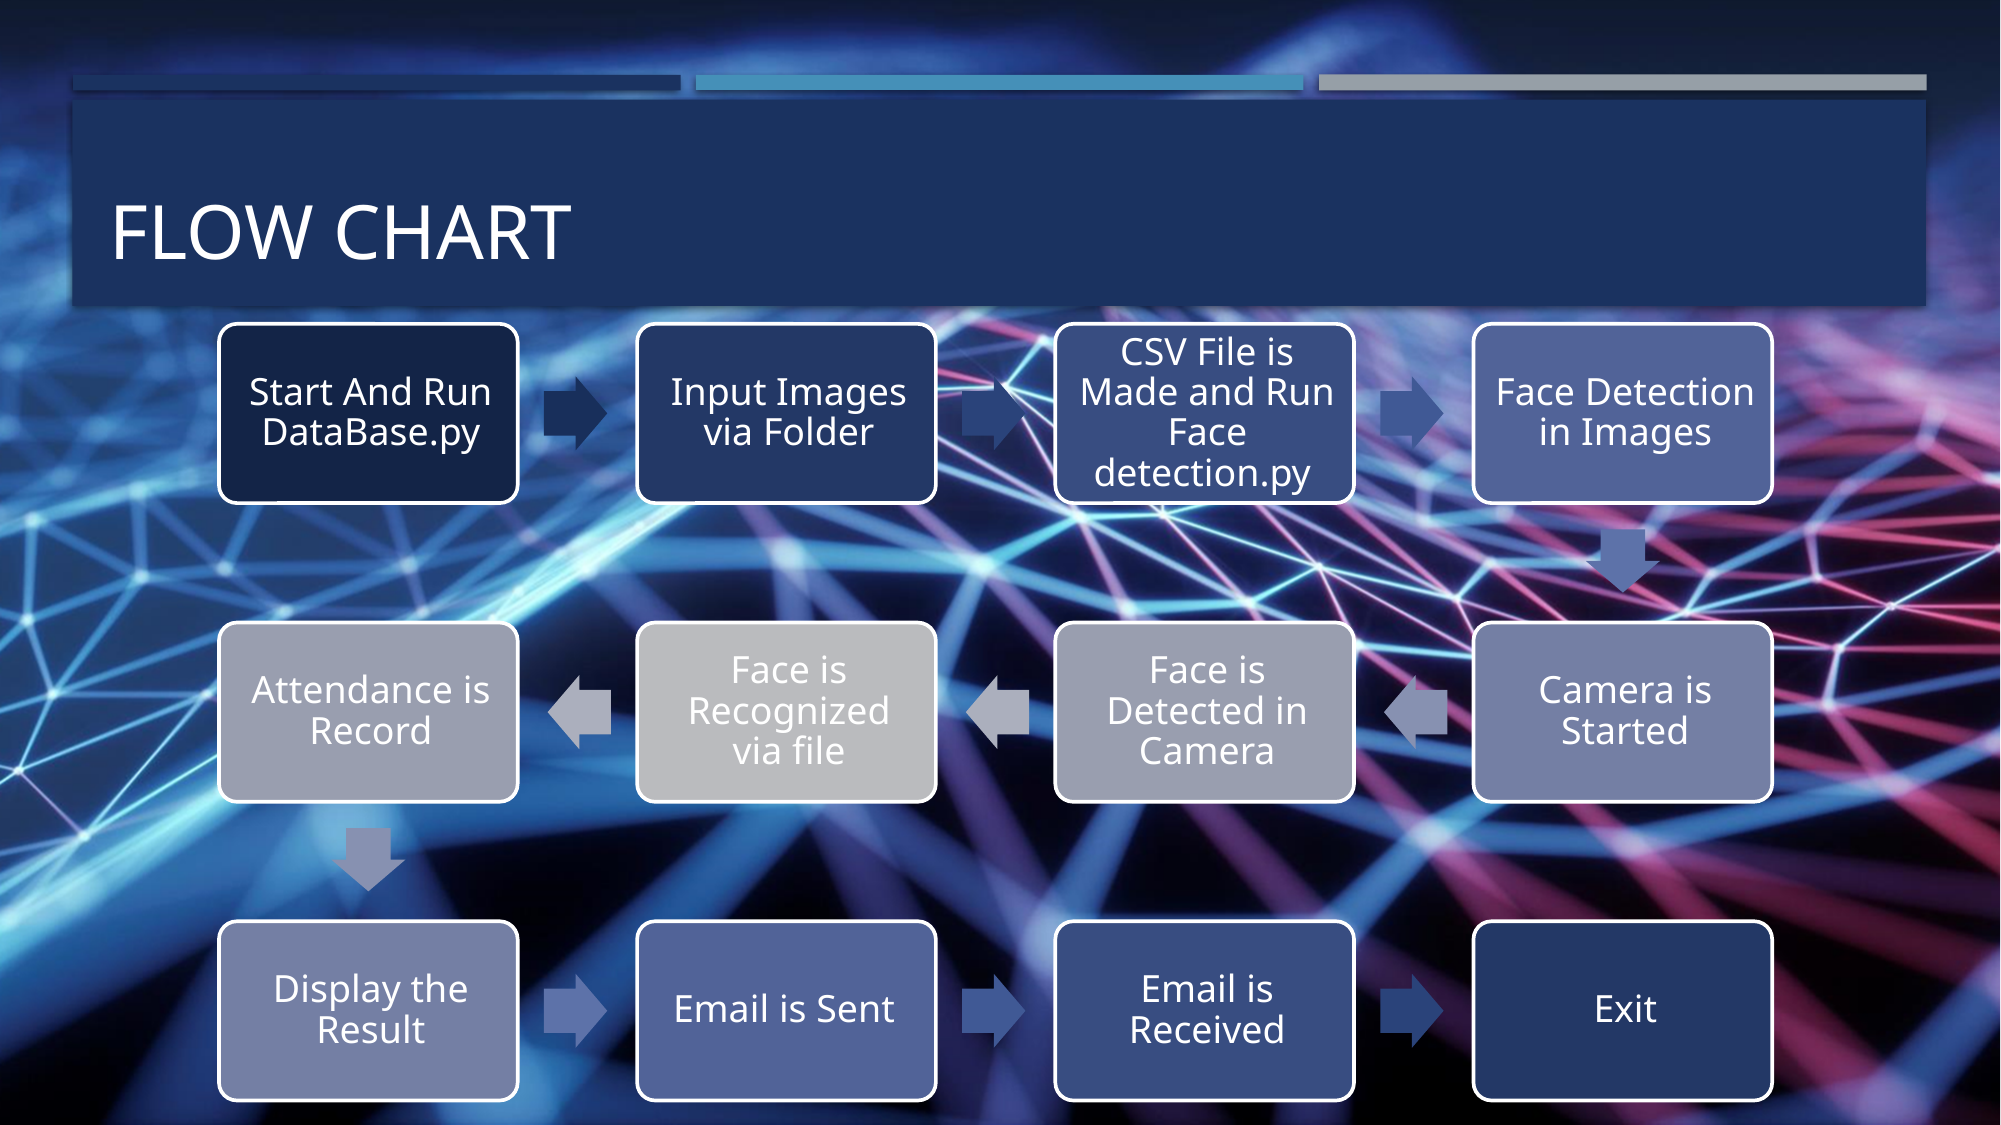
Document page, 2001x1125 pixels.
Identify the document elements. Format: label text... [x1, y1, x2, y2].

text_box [69, 322, 1922, 1102]
picture [0, 0, 2001, 1125]
title FLOW CHART [94, 119, 1904, 282]
